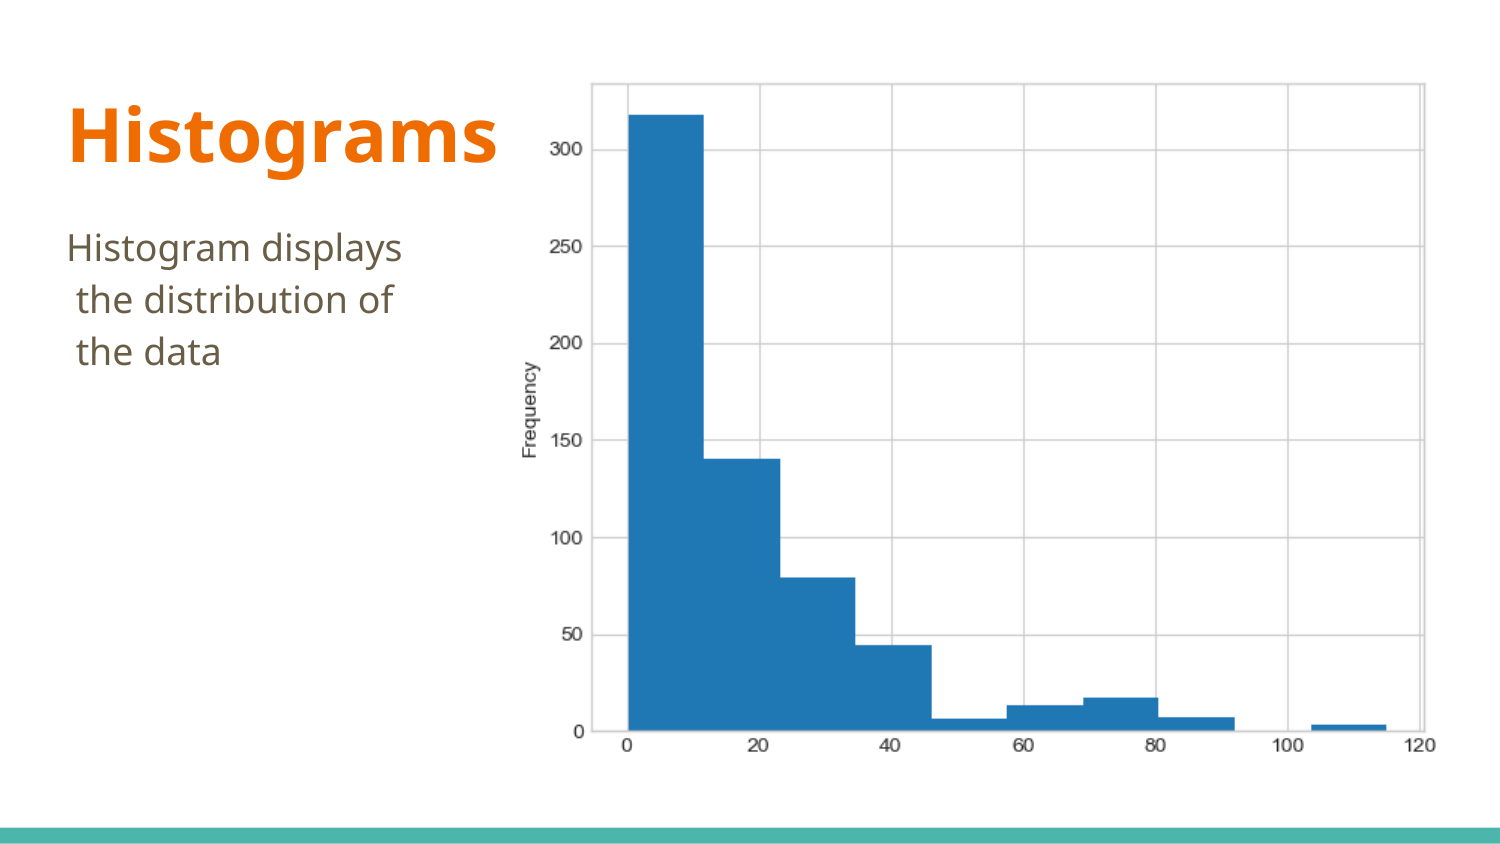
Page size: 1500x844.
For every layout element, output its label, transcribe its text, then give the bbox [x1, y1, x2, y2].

list Histogram displays the distribution of the data [51, 202, 1449, 831]
picture [499, 60, 1461, 779]
title Histograms [51, 72, 494, 189]
